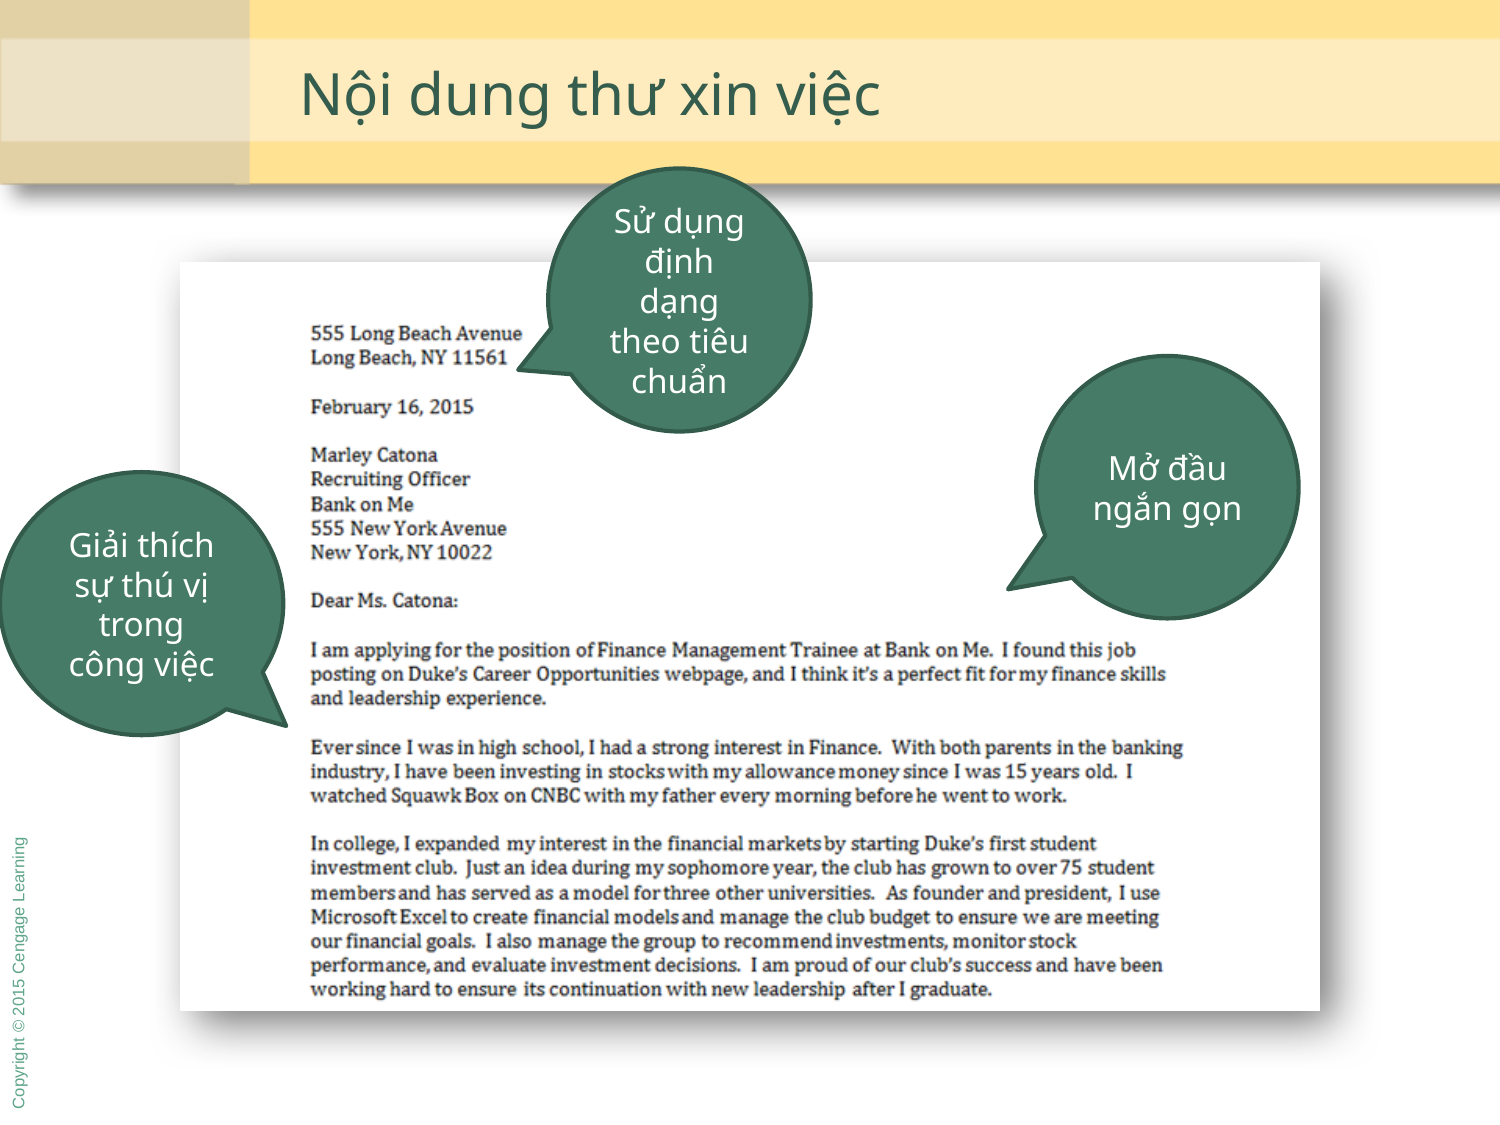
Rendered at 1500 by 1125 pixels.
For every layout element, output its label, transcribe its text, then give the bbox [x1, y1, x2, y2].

picture [0, 0, 1500, 1125]
title Nội dung thư xin việc [268, 0, 1500, 185]
text_box Giải thích sự thú vị trong công việc [0, 469, 175, 738]
text_box Sử dụng định dạng theo tiêu chuẩn [552, 166, 807, 260]
